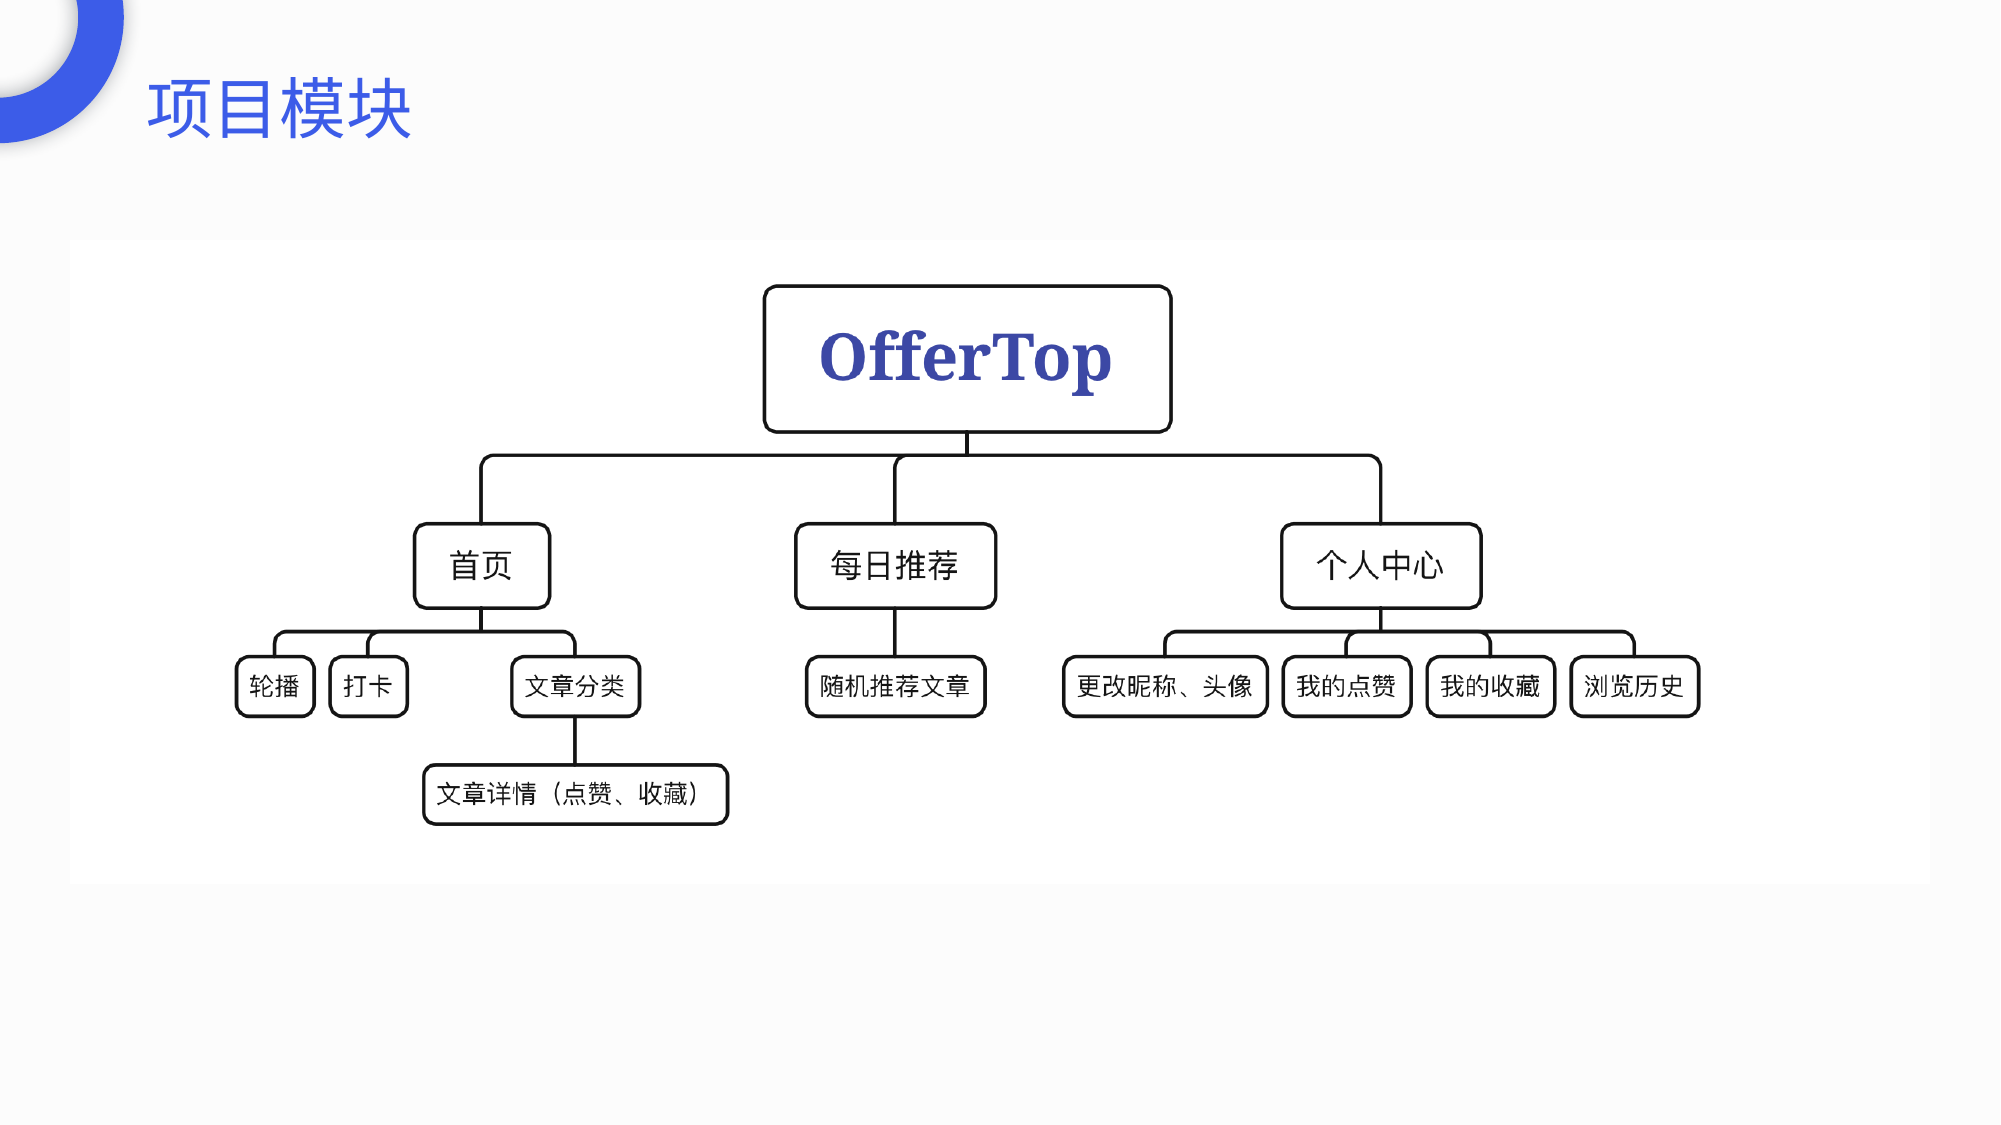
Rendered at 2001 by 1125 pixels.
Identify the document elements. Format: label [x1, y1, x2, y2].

text_box [0, 0, 825, 156]
picture [69, 240, 1931, 884]
